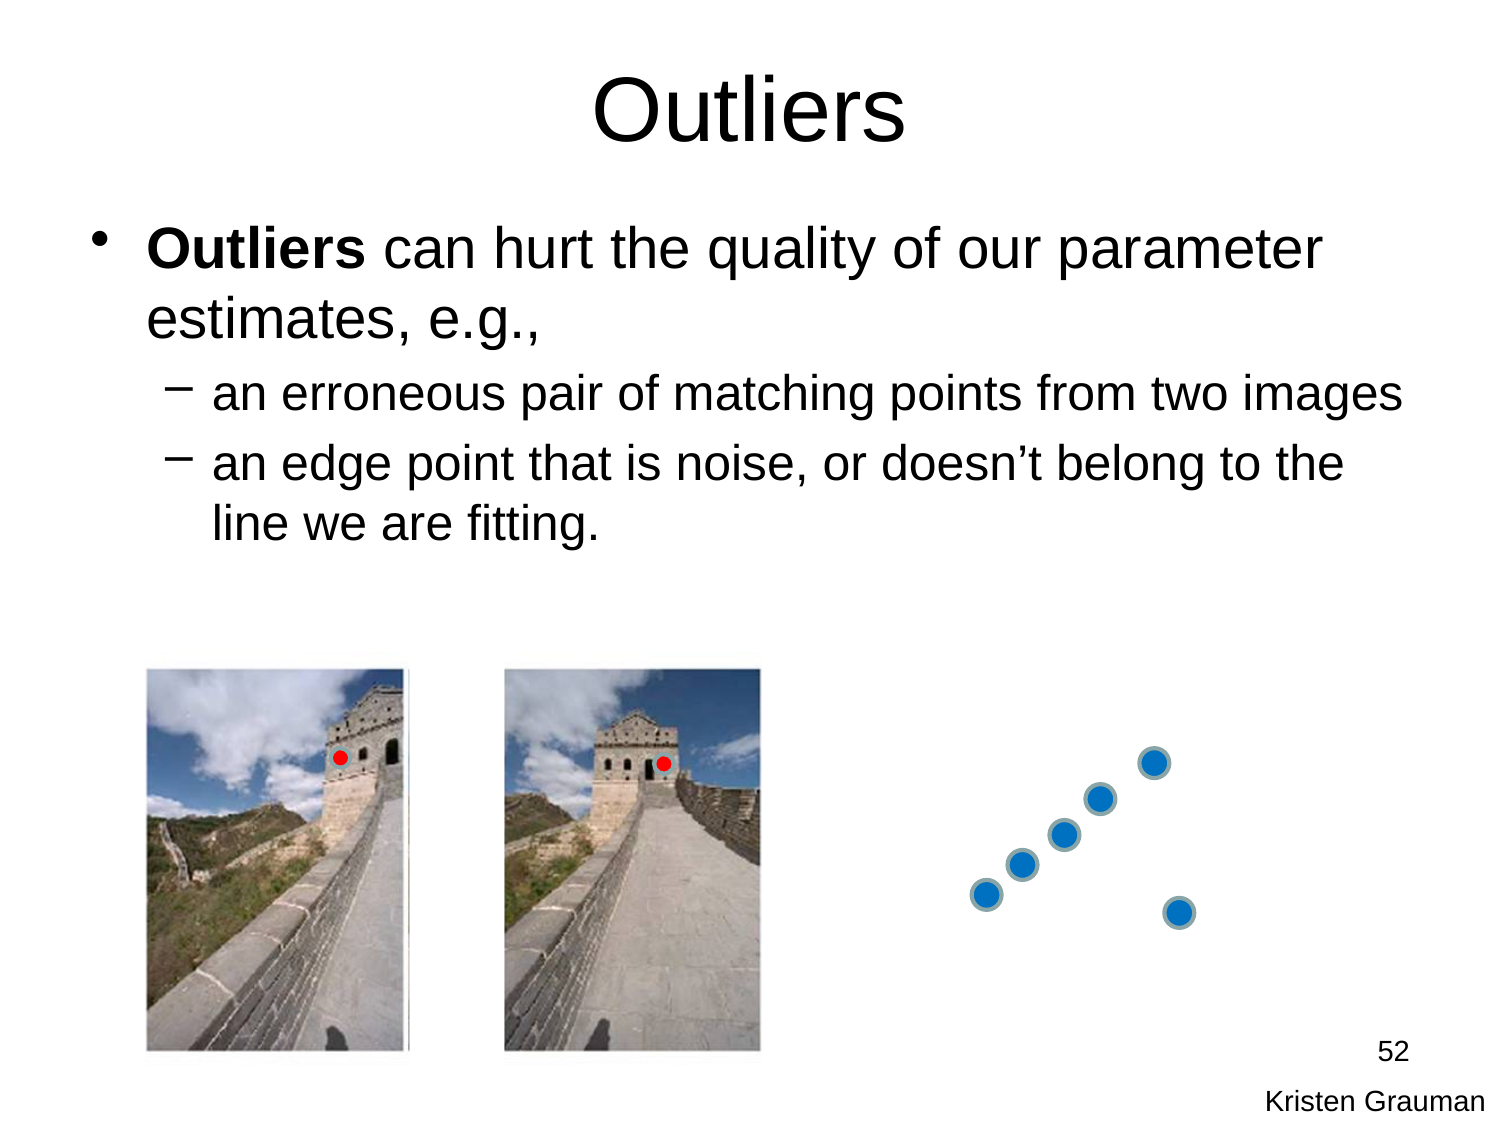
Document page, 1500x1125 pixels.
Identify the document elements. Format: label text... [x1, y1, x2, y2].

text_box [1083, 782, 1118, 817]
text_box [1162, 895, 1197, 930]
text_box Kristen Grauman [1249, 1074, 1500, 1125]
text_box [144, 651, 763, 1065]
text_box [1047, 817, 1082, 853]
text_box [969, 877, 1004, 912]
title Outliers [74, 11, 1426, 200]
list Outliers can hurt the quality of our parameter estimates, e.g., an erroneous pair of matching points from two images an edge point that is noise, or doesn’t belong to the line we are fitting. [74, 202, 1426, 946]
slide_number 52 [1074, 1024, 1426, 1103]
text_box [1005, 847, 1040, 882]
text_box [1137, 746, 1172, 781]
